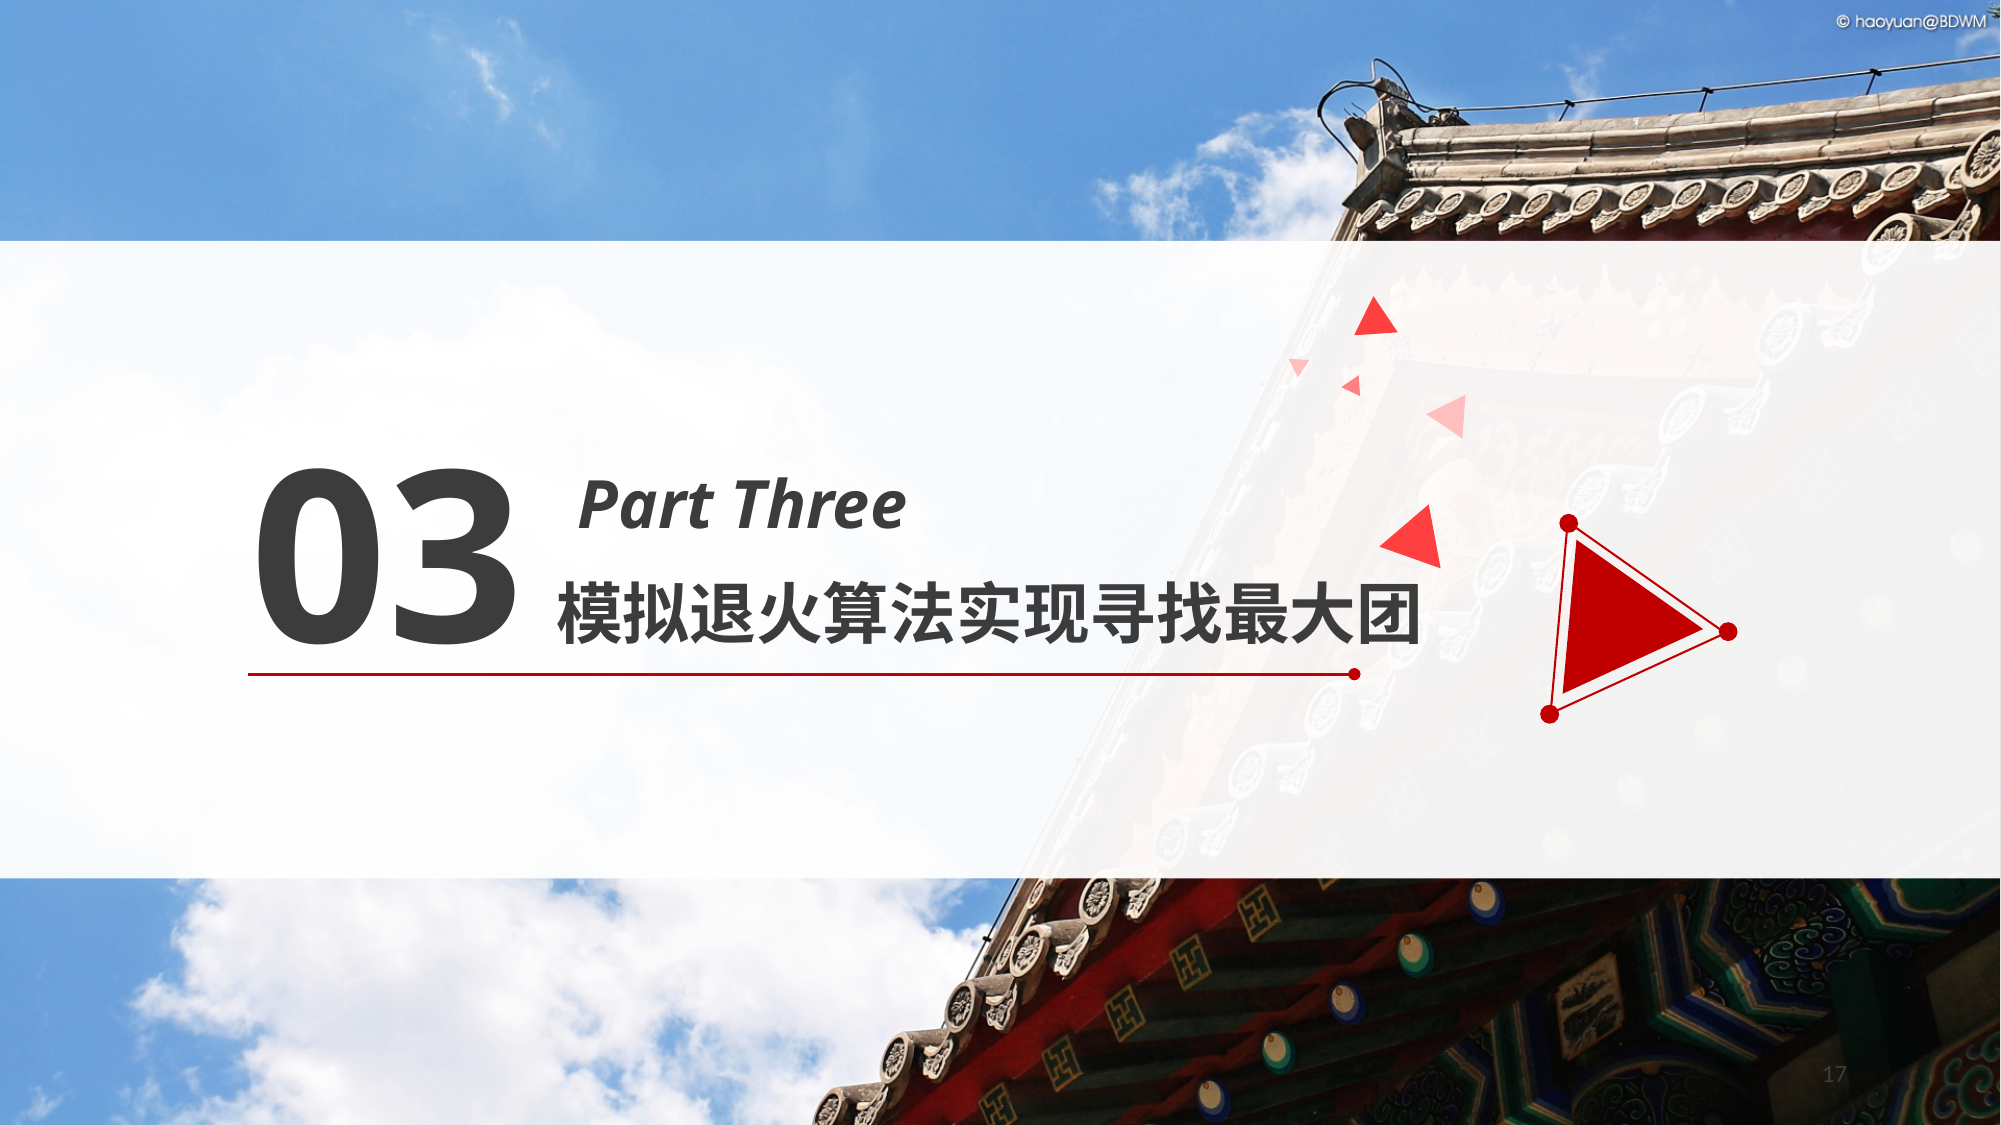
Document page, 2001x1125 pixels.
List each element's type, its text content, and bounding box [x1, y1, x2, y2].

text_box [1426, 394, 1466, 439]
text_box 03 [252, 417, 523, 673]
slide_number 17 [1412, 1042, 1863, 1103]
text_box [1354, 296, 1398, 336]
text_box [1559, 513, 1579, 533]
text_box [1551, 528, 1719, 710]
picture [0, 0, 2001, 1125]
text_box [1288, 358, 1310, 378]
text_box Part Three [562, 454, 923, 550]
text_box [1540, 704, 1560, 724]
text_box [0, 240, 2000, 879]
text_box [1718, 622, 1738, 642]
text_box [1379, 504, 1441, 569]
text_box [1341, 375, 1361, 397]
text_box 模拟退火算法实现寻找最大团 [541, 564, 1472, 660]
